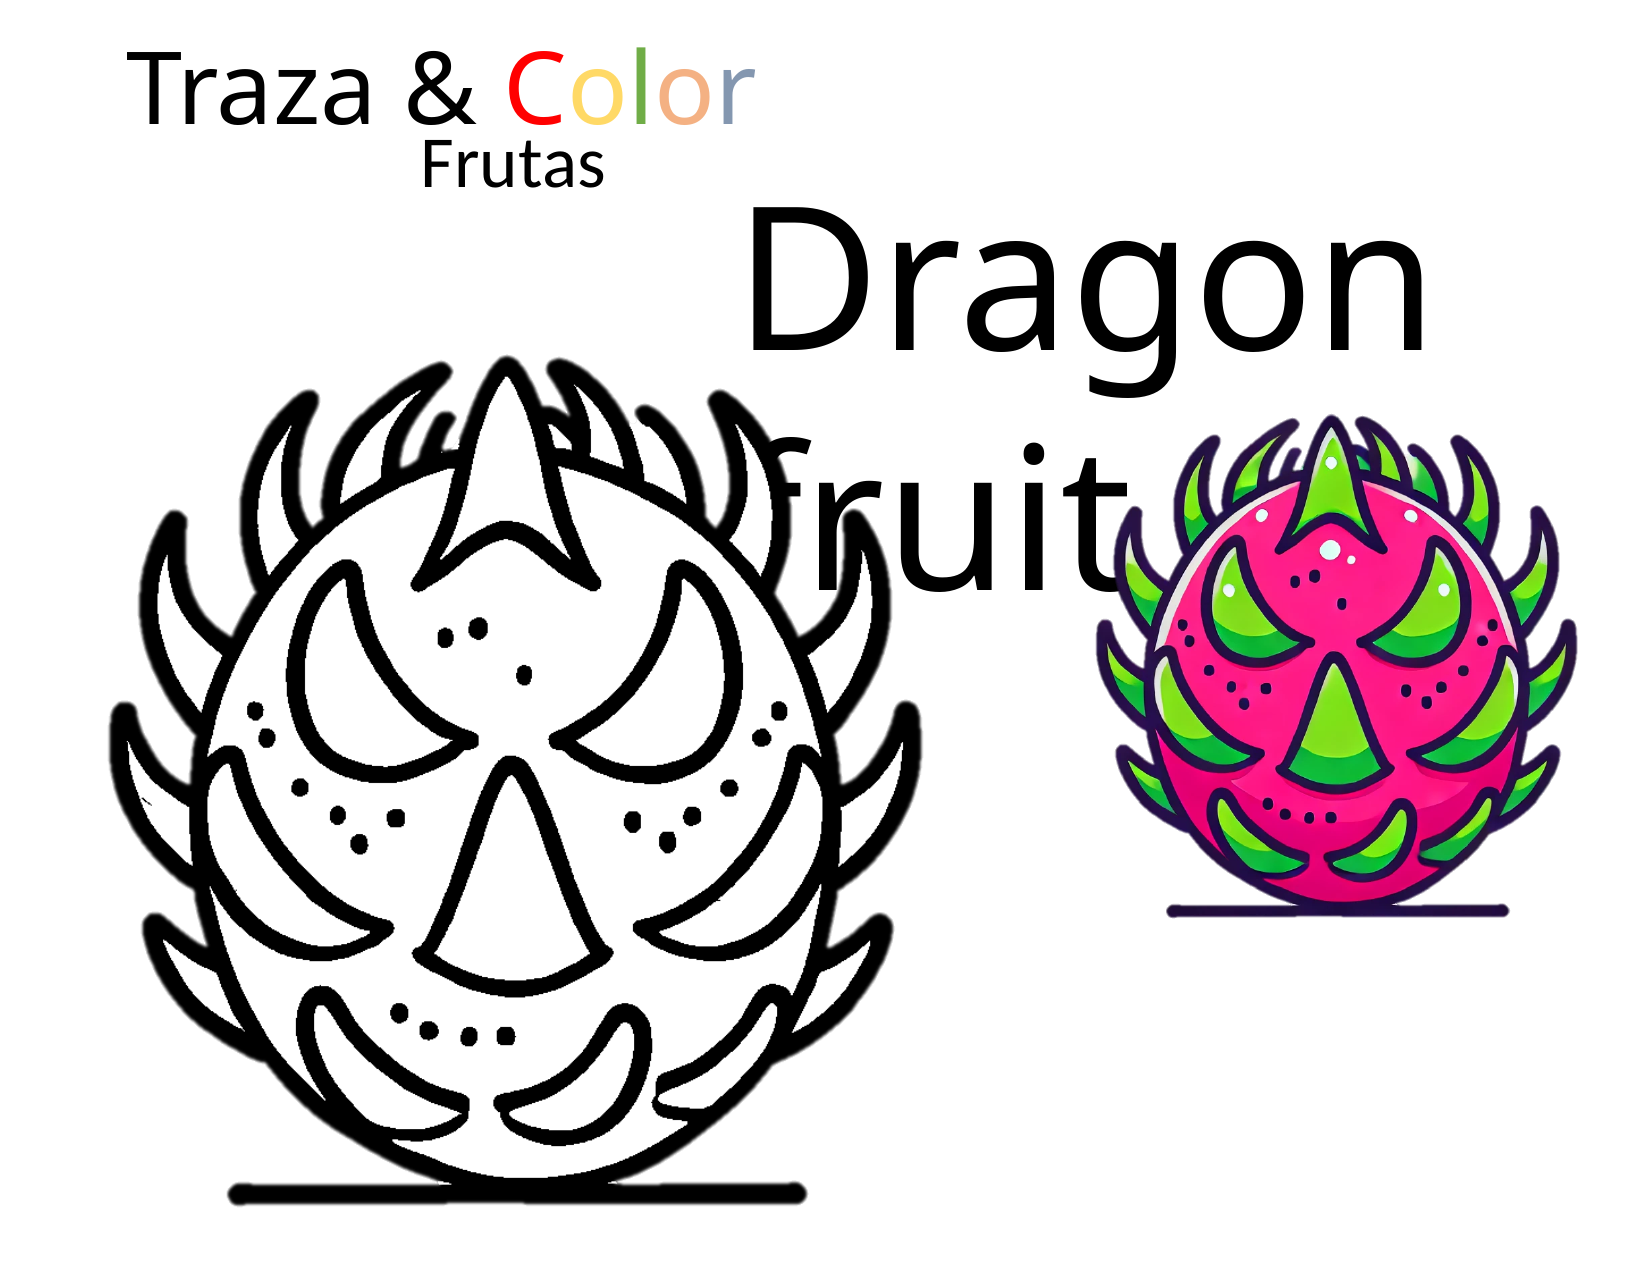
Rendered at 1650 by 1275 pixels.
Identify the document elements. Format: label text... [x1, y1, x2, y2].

picture [0, 210, 1650, 1275]
text_box Frutas [129, 106, 898, 210]
text_box Traza & Color [111, 16, 916, 152]
text_box Dragon fruit [719, 142, 1650, 328]
